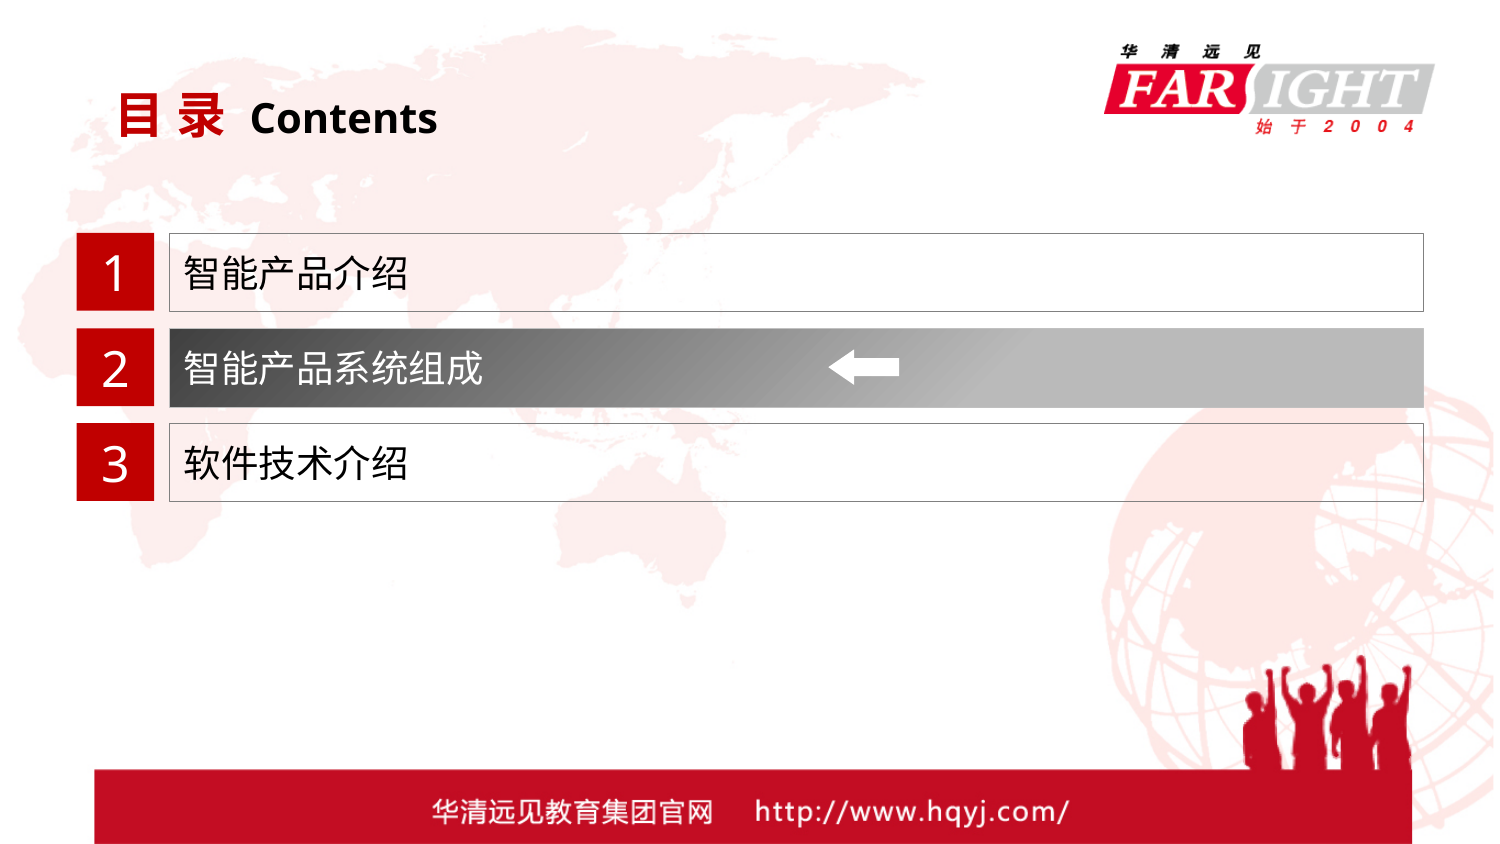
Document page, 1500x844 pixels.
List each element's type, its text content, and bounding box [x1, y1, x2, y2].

list 目 录 Contents [100, 76, 1117, 139]
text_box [76, 327, 1424, 408]
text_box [76, 232, 1424, 312]
picture [0, 0, 1500, 844]
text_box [76, 422, 1424, 502]
